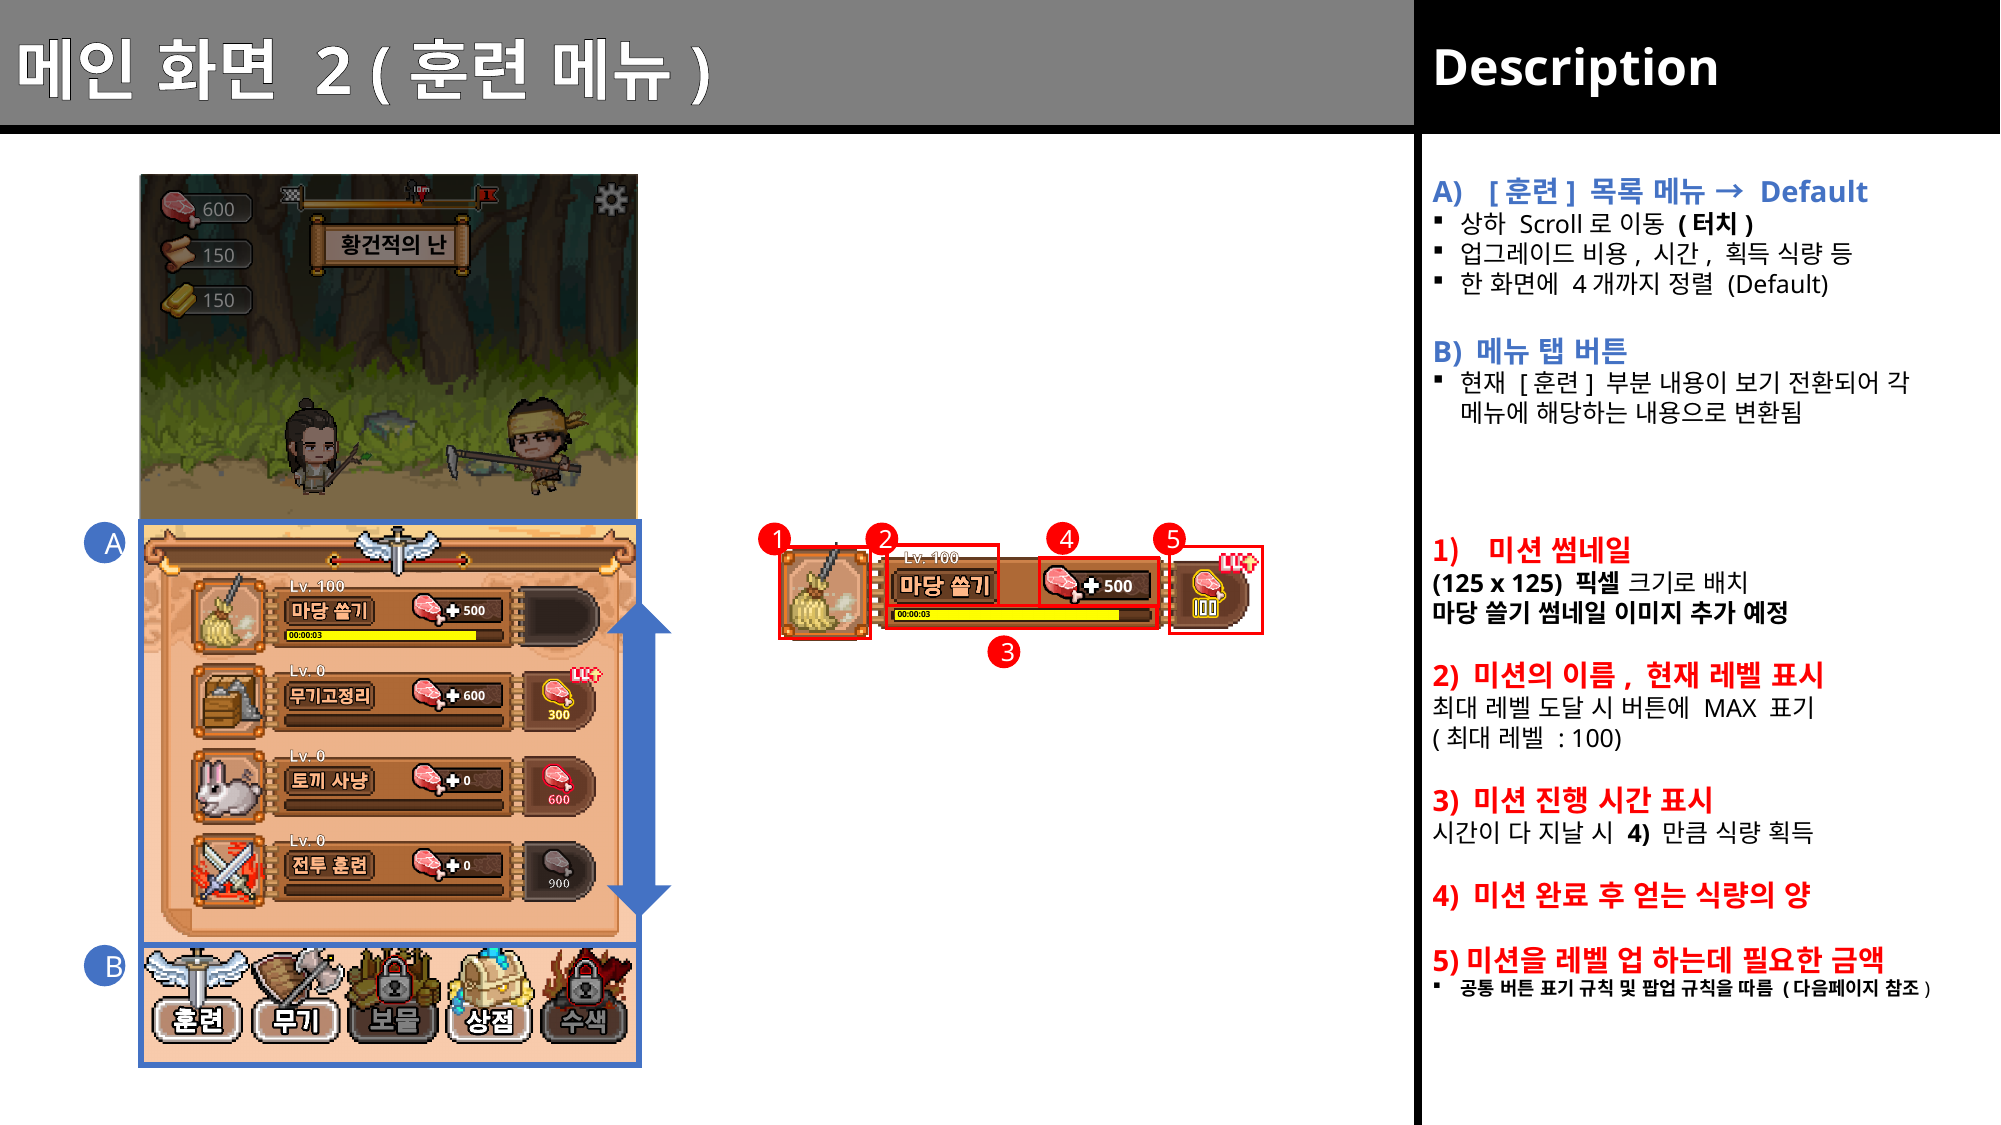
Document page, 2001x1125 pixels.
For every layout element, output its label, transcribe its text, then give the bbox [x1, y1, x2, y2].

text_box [160, 190, 253, 320]
picture [140, 174, 639, 1066]
text_box [0, 0, 1414, 125]
text_box [1168, 546, 1264, 634]
text_box A [82, 520, 127, 565]
text_box 5 [1151, 521, 1187, 557]
text_box 메인 화면 2 (훈련 메뉴) [0, 20, 820, 115]
text_box 2 [864, 521, 900, 557]
text_box 1 [757, 521, 793, 557]
text_box B [82, 943, 127, 988]
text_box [307, 225, 472, 277]
text_box [훈련] 목록 메뉴 → Default 상하 Scroll로 이동 (터치) 업그레이드 비용, 시간, 획득 식량 등 한 화면에 4개까지 정렬 (Default) B) 메뉴 탭 버튼 현재 [훈련] 부분 내용이 보기 전환되어 각 메뉴에 해당하는 내용으로 변환됨 미션 썸네일 (125 x 125) 픽셀 크기로 배치 마당 쓸기 썸네일 이미지 추가 예정 2) 미션의 이름, 현재 레벨 표시 최대 레벨 도달 시 버튼에 MAX 표기 (최대 레벨 : 100) 3) 미션 진행 시간 표시 시간이 다 지날 시 4) 만큼 식량 획득 4) 미션 완료 후 얻는 식량의 양 5)미션을 레벨 업 하는데 필요한 금액 공통 버튼 표기 규칙 및 팝업 규칙을 따름 (다음페이지 참조) [1418, 165, 2000, 1007]
text_box [638, 599, 675, 920]
text_box 4 [1045, 520, 1081, 556]
text_box Description [1418, 0, 2000, 125]
picture [778, 542, 1259, 641]
text_box 3 [986, 634, 1022, 670]
text_box Lv. 100 [899, 539, 974, 544]
text_box [886, 544, 999, 557]
